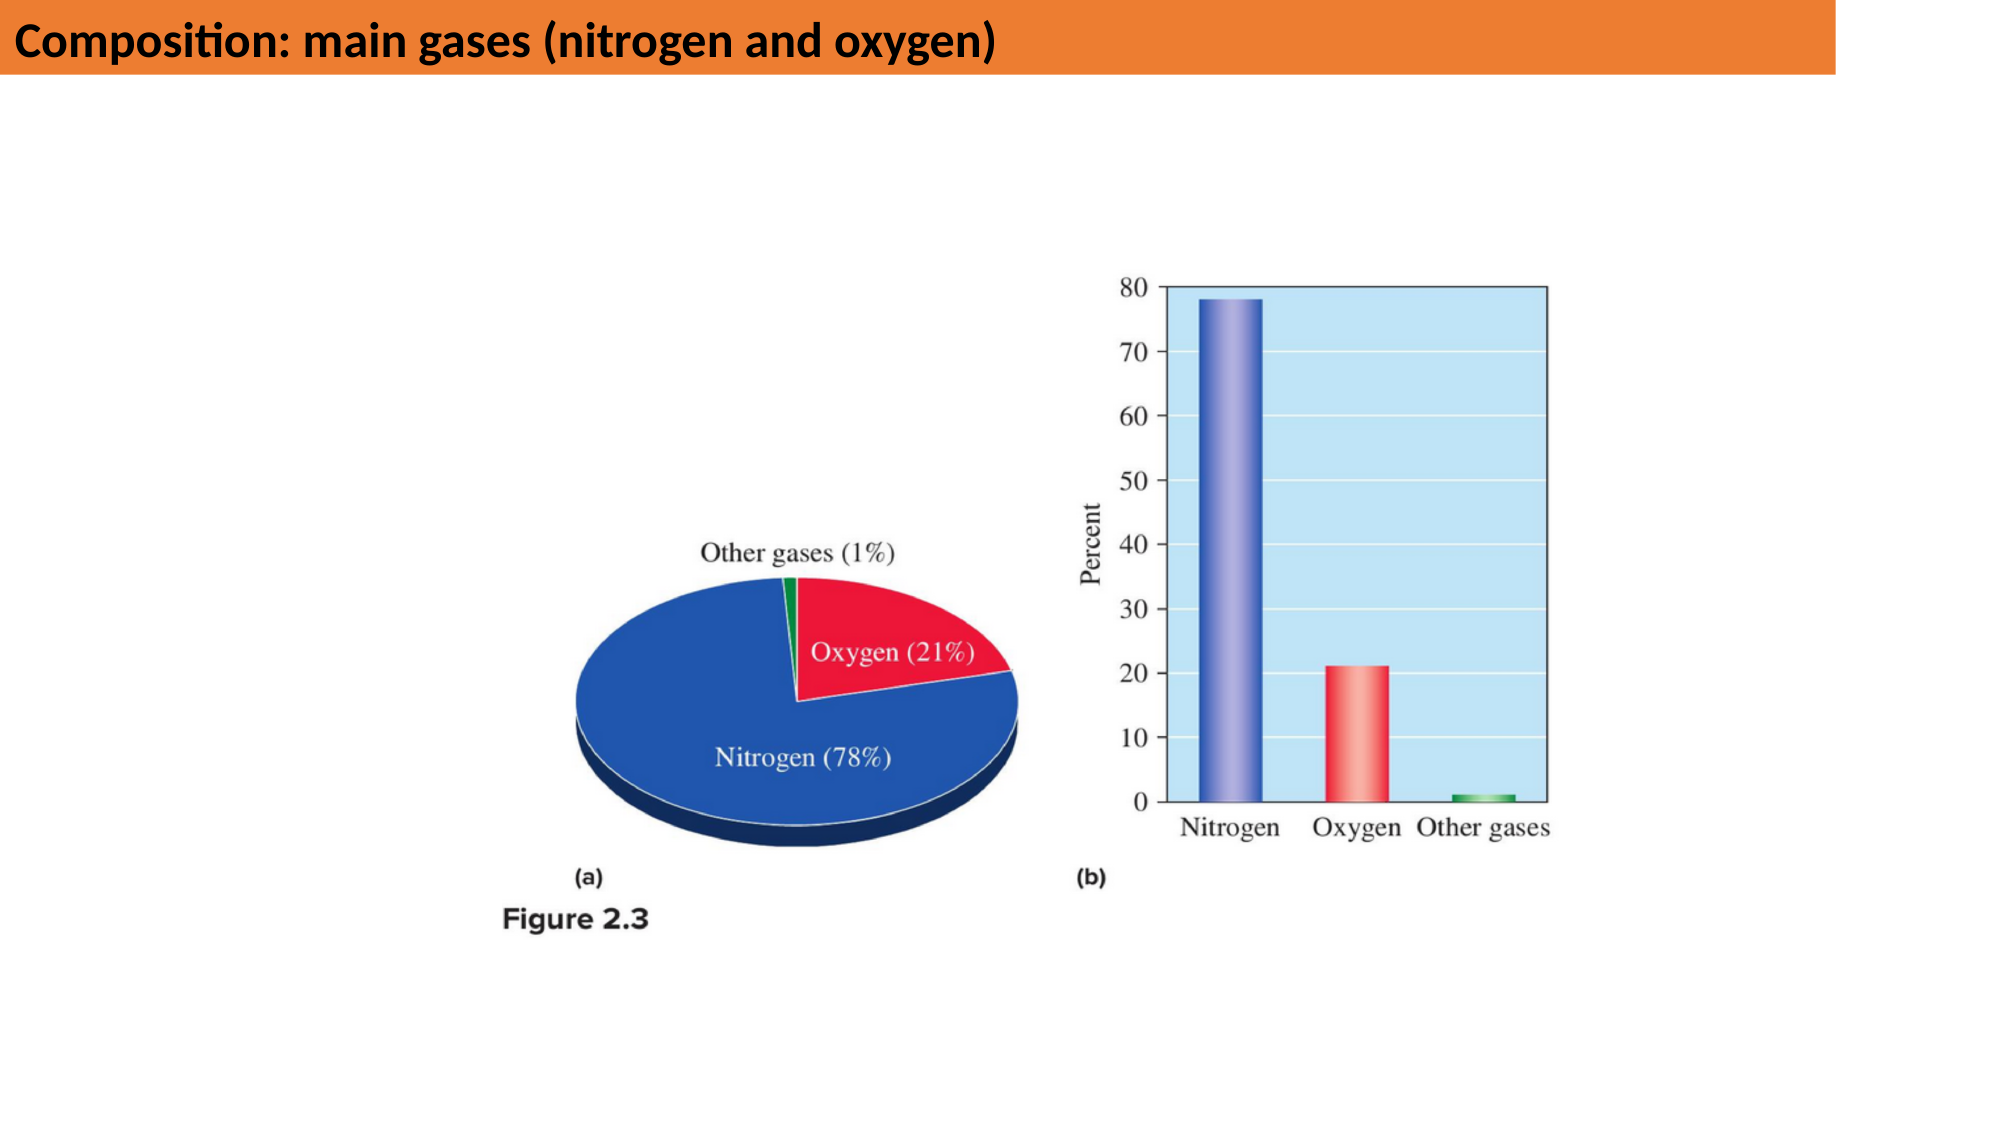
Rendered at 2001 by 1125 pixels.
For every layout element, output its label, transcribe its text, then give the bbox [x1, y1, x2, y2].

picture [482, 255, 1569, 940]
text_box Composition: main gases (nitrogen and oxygen) [0, 0, 1836, 75]
